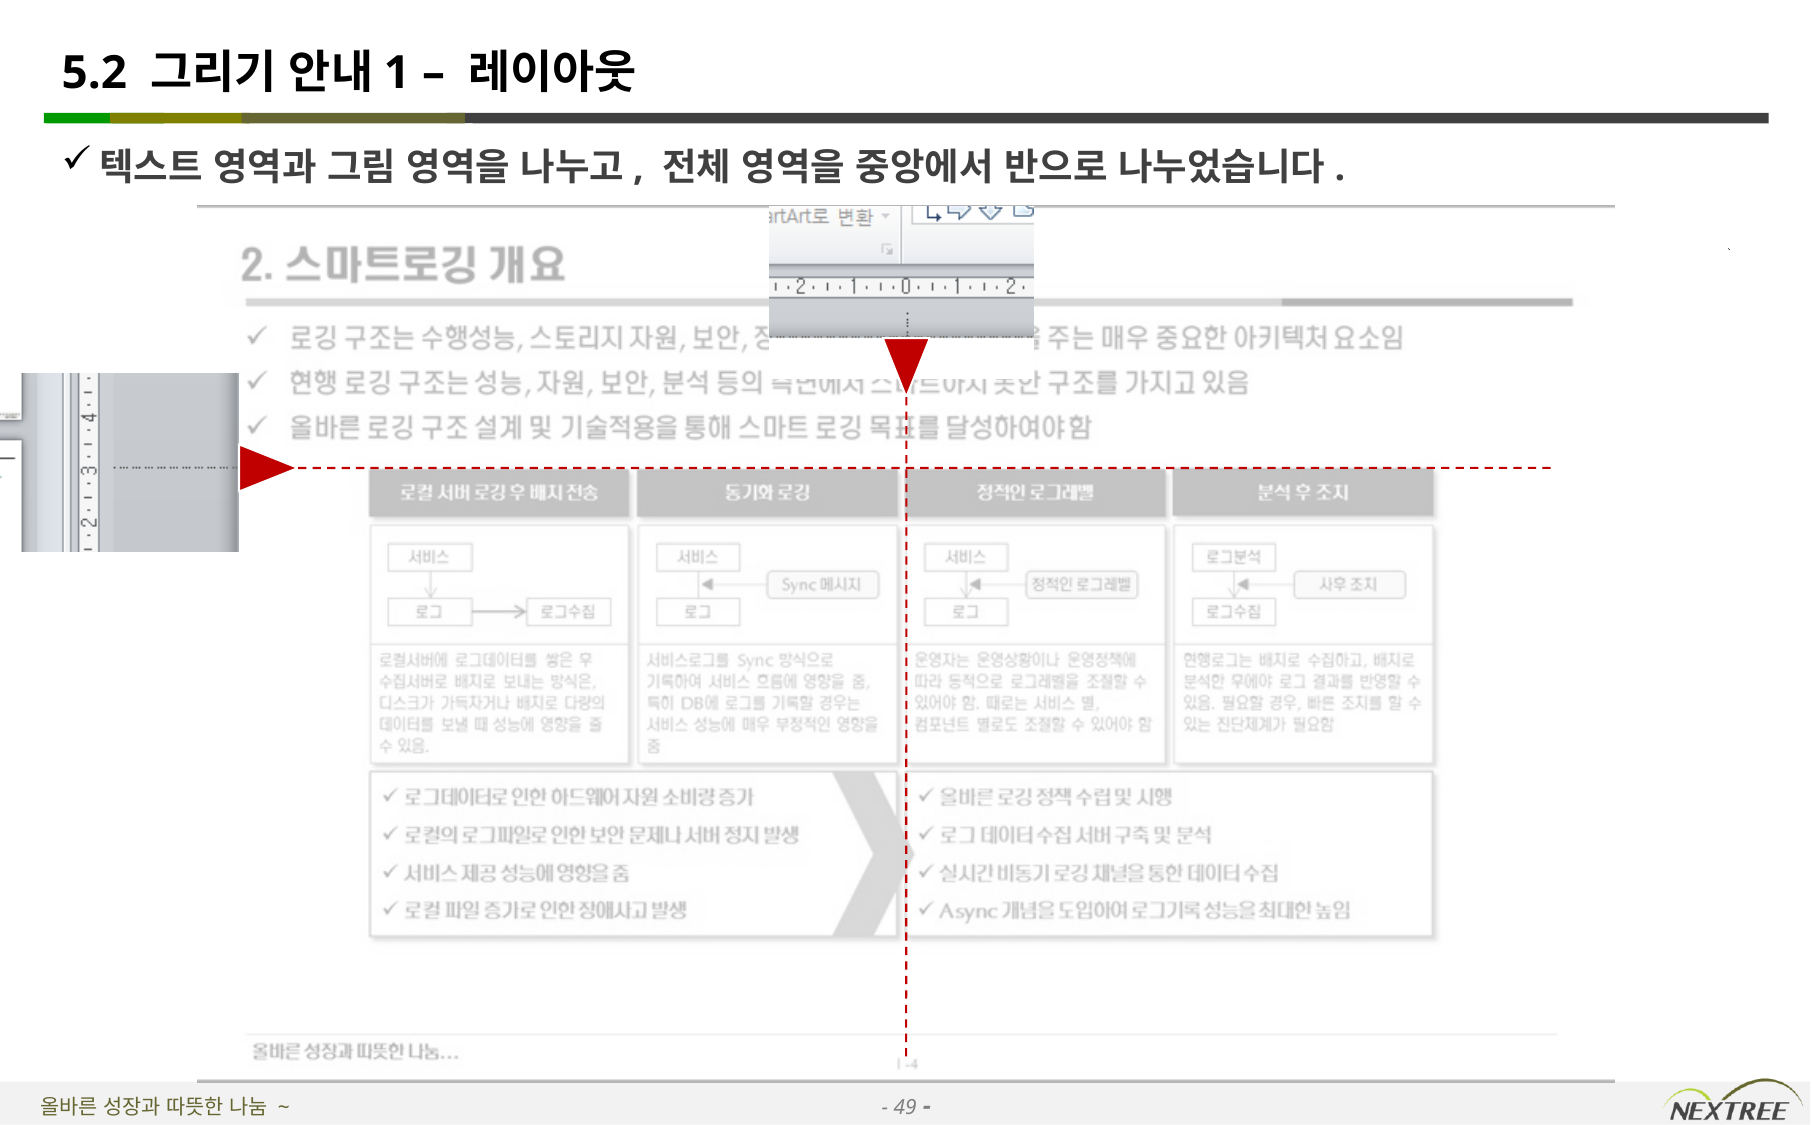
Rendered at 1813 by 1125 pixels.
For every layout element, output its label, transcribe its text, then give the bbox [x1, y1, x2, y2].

picture [1662, 1078, 1804, 1122]
title 5.2 그리기 안내1 – 레이아웃 [55, 22, 1557, 118]
picture [0, 204, 1616, 1083]
list 텍스트 영역과 그림 영역을 나누고, 전체 영역을 중앙에서 반으로 나누었습니다. [55, 137, 1757, 292]
